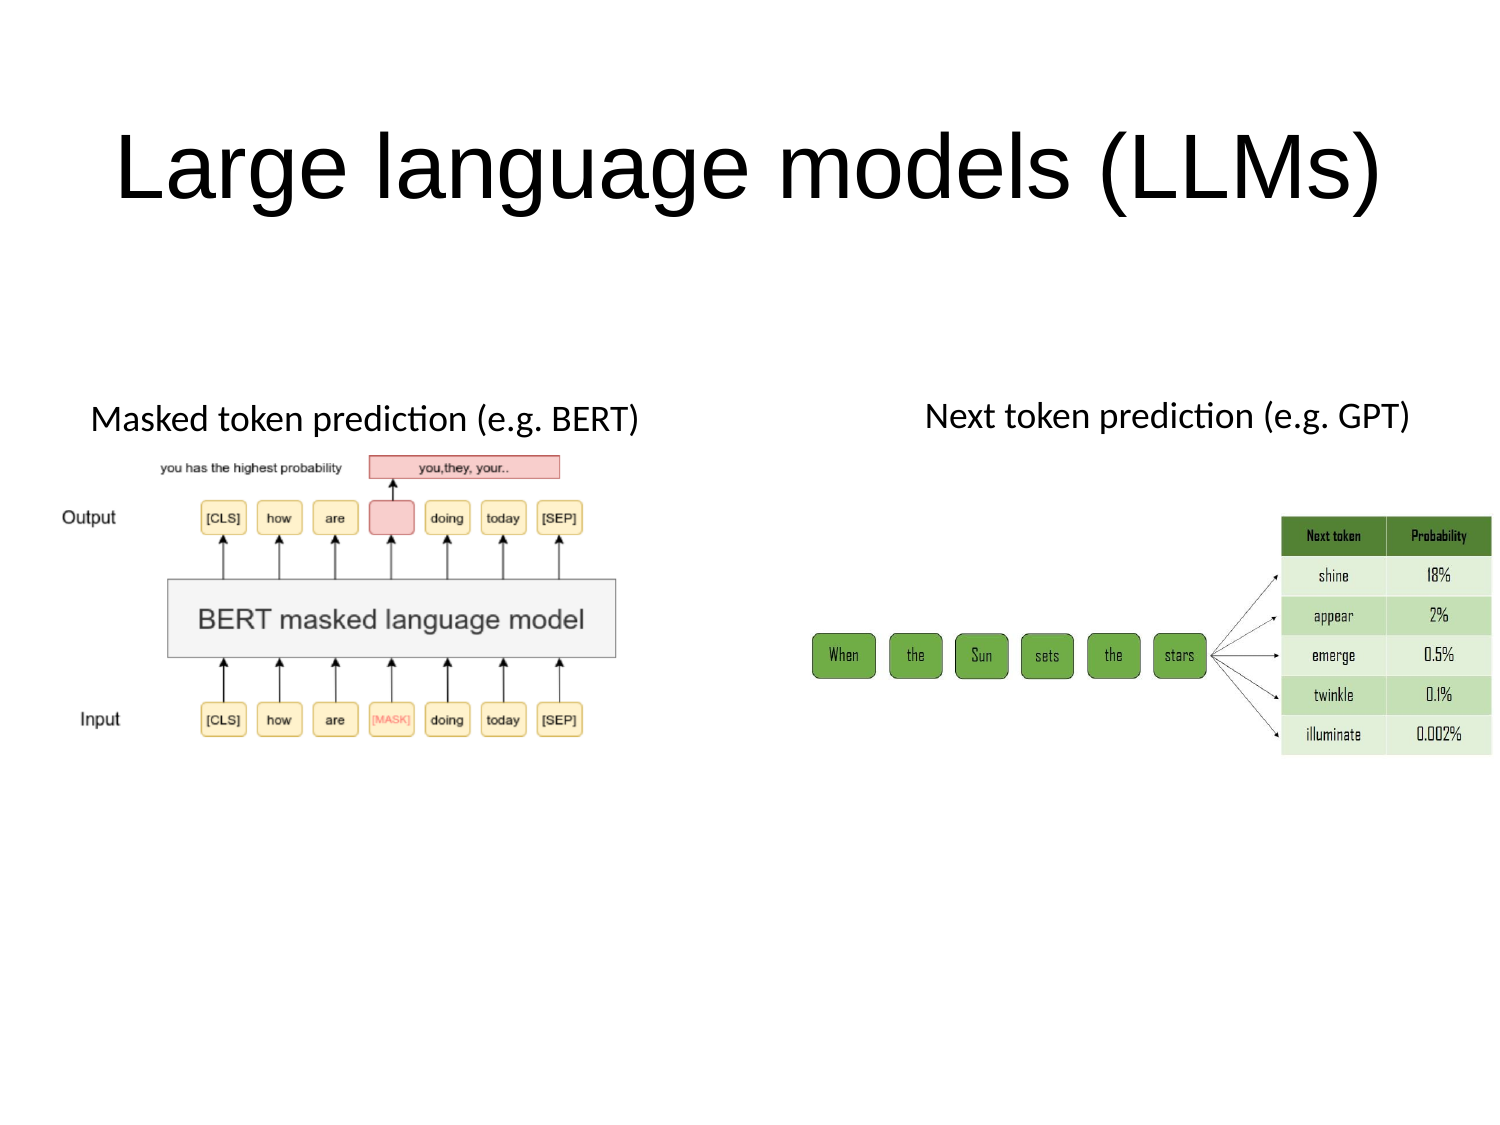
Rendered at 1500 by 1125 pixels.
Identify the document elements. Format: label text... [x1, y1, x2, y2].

title Large language models (LLMs) [0, 59, 1500, 278]
picture [31, 434, 621, 740]
text_box Masked token prediction (e.g. BERT) [70, 386, 661, 447]
text_box Next token prediction (e.g. GPT) [910, 383, 1427, 443]
picture [791, 485, 1500, 776]
